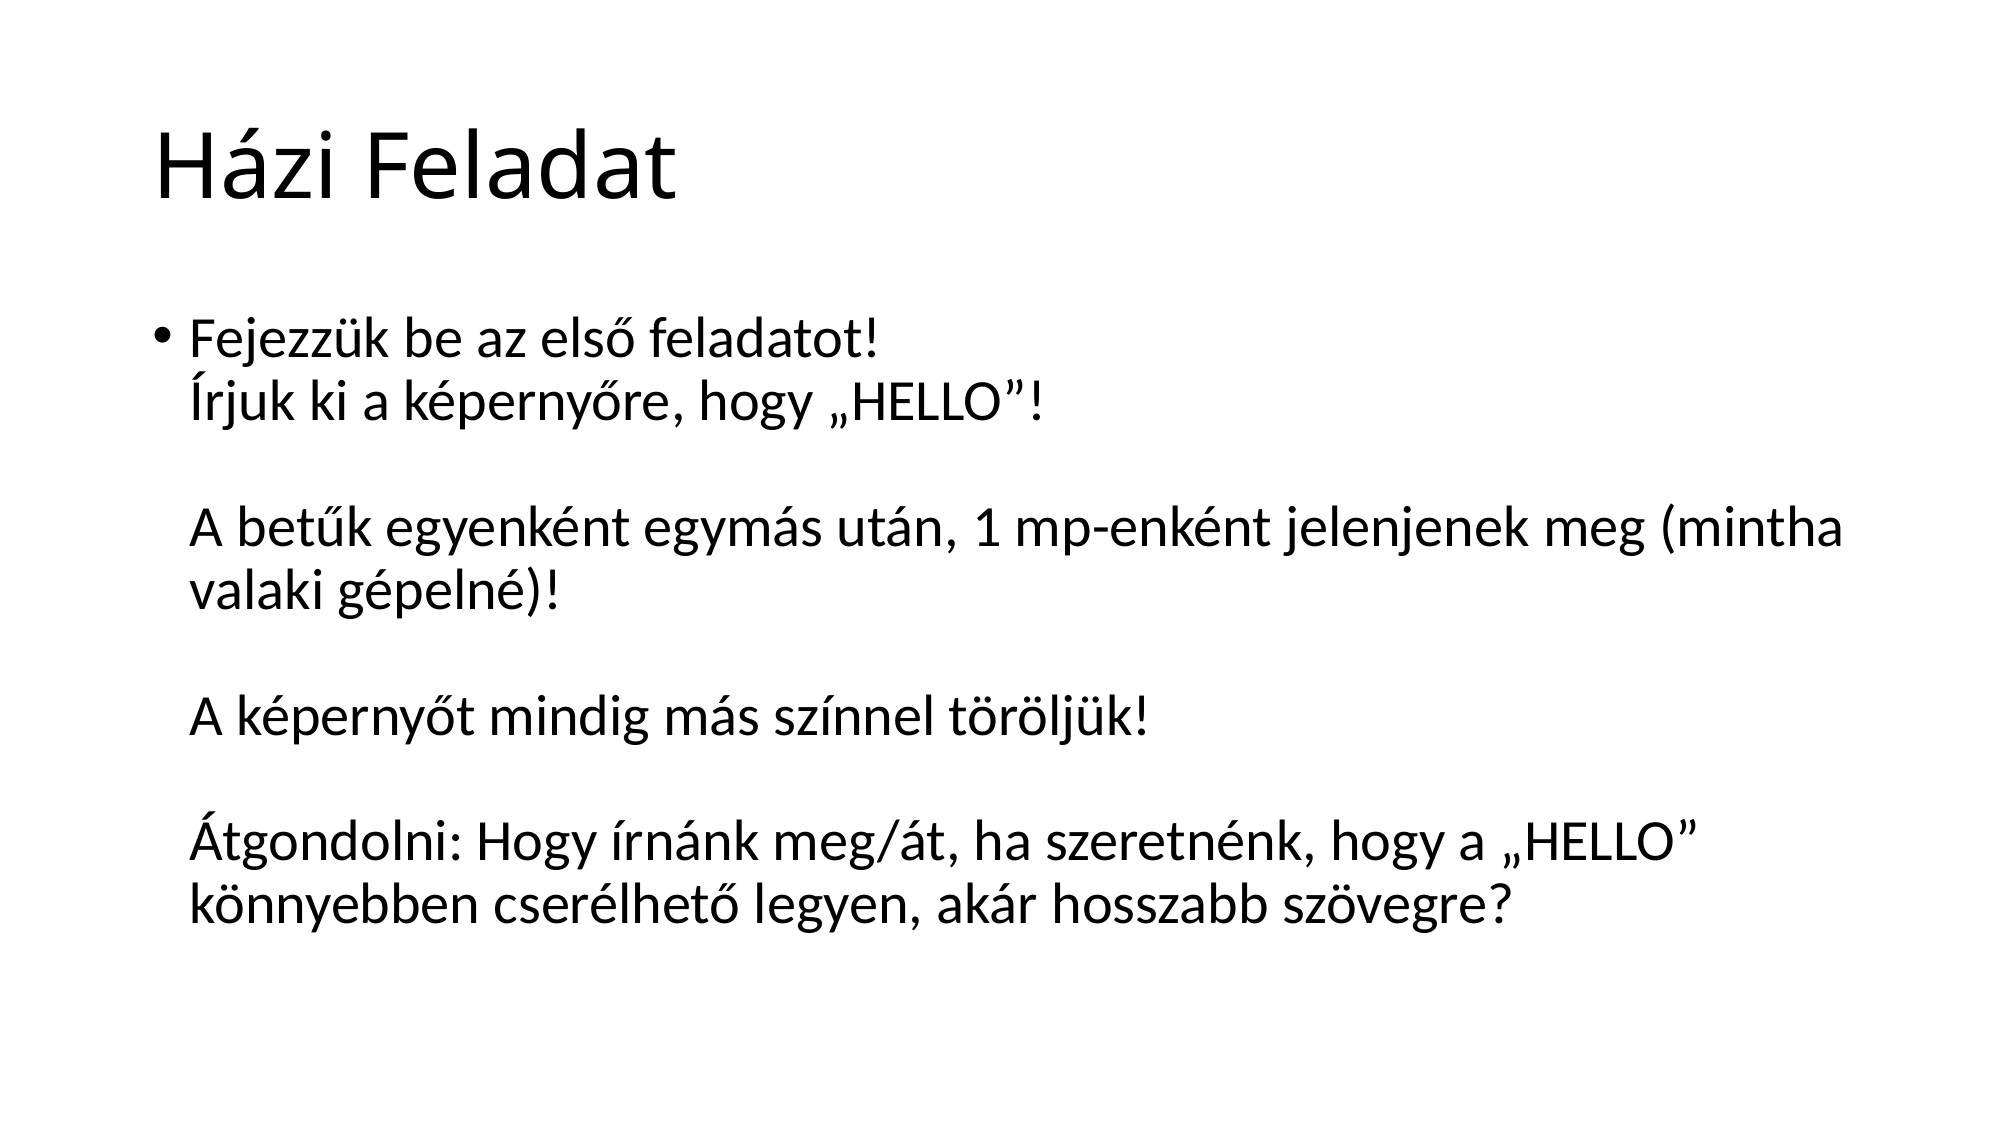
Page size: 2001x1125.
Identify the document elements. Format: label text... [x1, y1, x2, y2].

list Fejezzük be az első feladatot! Írjuk ki a képernyőre, hogy „HELLO”! A betűk egyenként egymás után, 1 mp-enként jelenjenek meg (mintha valaki gépelné)! A képernyőt mindig más színnel töröljük! Átgondolni: Hogy írnánk meg/át, ha szeretnénk, hogy a „HELLO” könnyebben cserélhető legyen, akár hosszabb szövegre? [137, 299, 1863, 1014]
title Házi Feladat [137, 59, 1863, 278]
